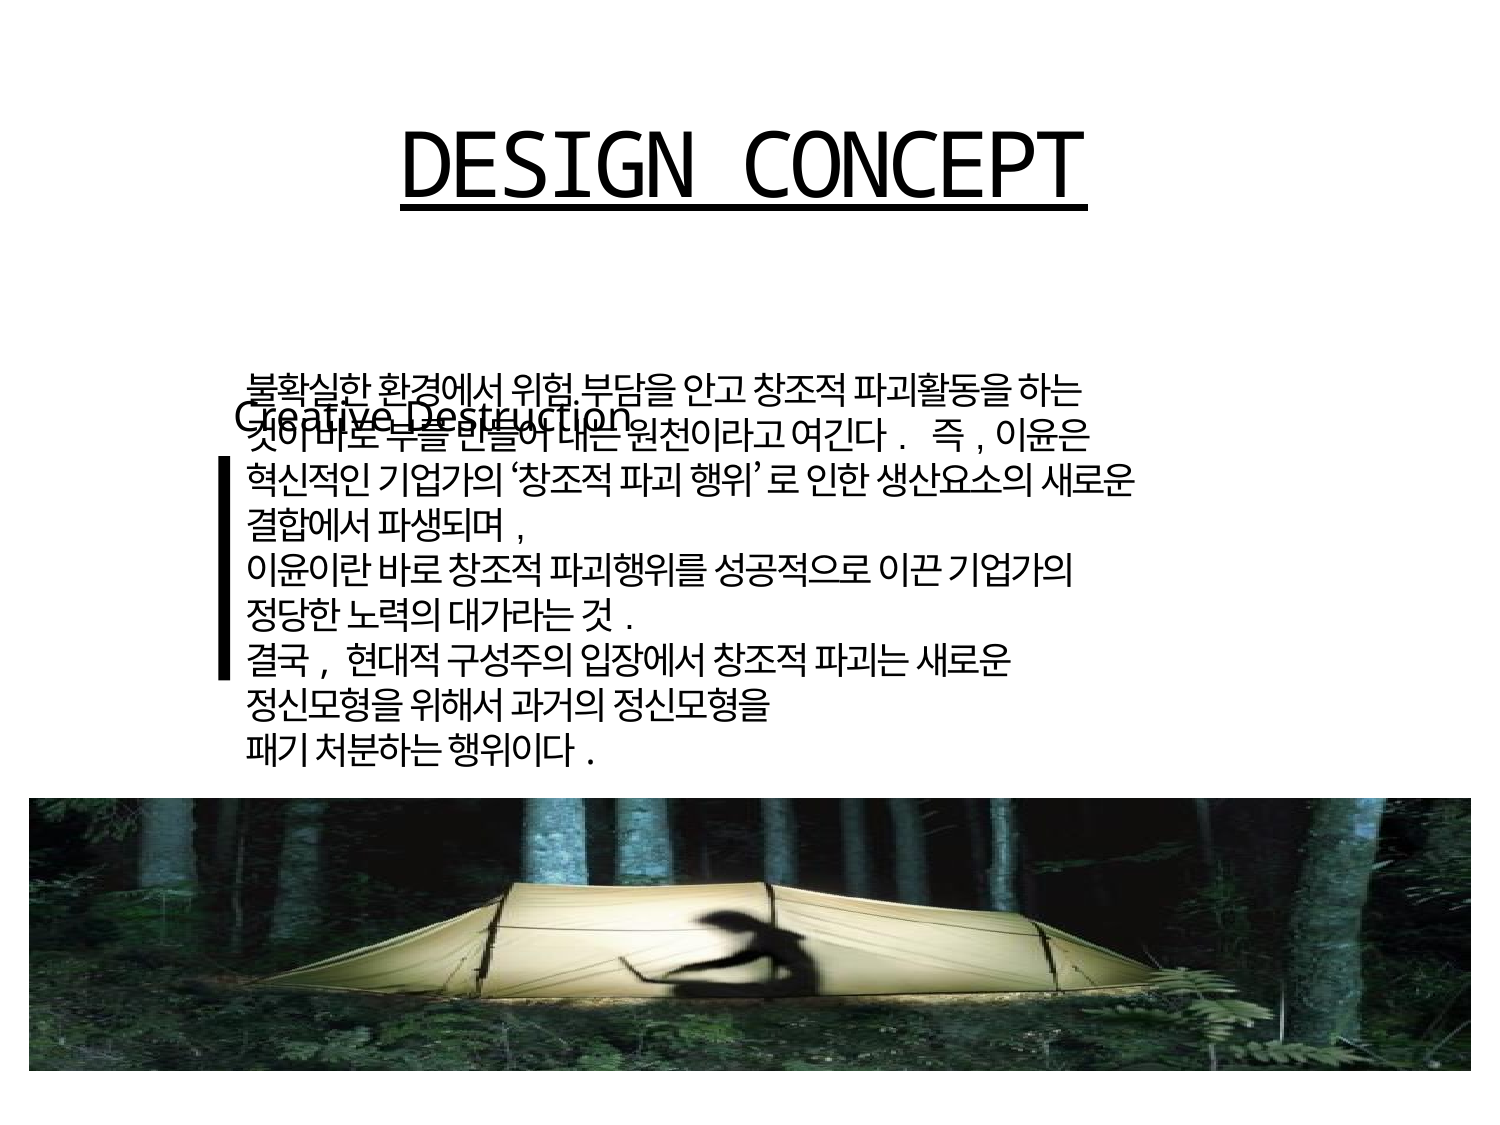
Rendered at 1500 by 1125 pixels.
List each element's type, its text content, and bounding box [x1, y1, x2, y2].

text_box DESIGN CONCEPT [358, 76, 1130, 246]
picture [29, 798, 1471, 1071]
text_box [405, 348, 1224, 494]
text_box 불확실한 환경에서 위험 부담을 안고 창조적 파괴활동을 하는 것이 바로 부를 만들어 내는 원천이라고 여긴다. 즉,이윤은 혁신적인 기업가의 ‘창조적 파괴 행위’ 로 인한 생산요소의 새로운 결합에서 파생되며, 이윤이란 바로 창조적 파괴행위를 성공적으로 이끈 기업가의 정당한 노력의 대가라는 것. 결국, 현대적 구성주의 입장에서 창조적 파괴는 새로운 정신모형을 위해서 과거의 정신모형을 패기 처분하는 행위이다. [228, 458, 1154, 742]
text_box Creative Destruction [216, 371, 405, 458]
text_box [216, 454, 232, 683]
